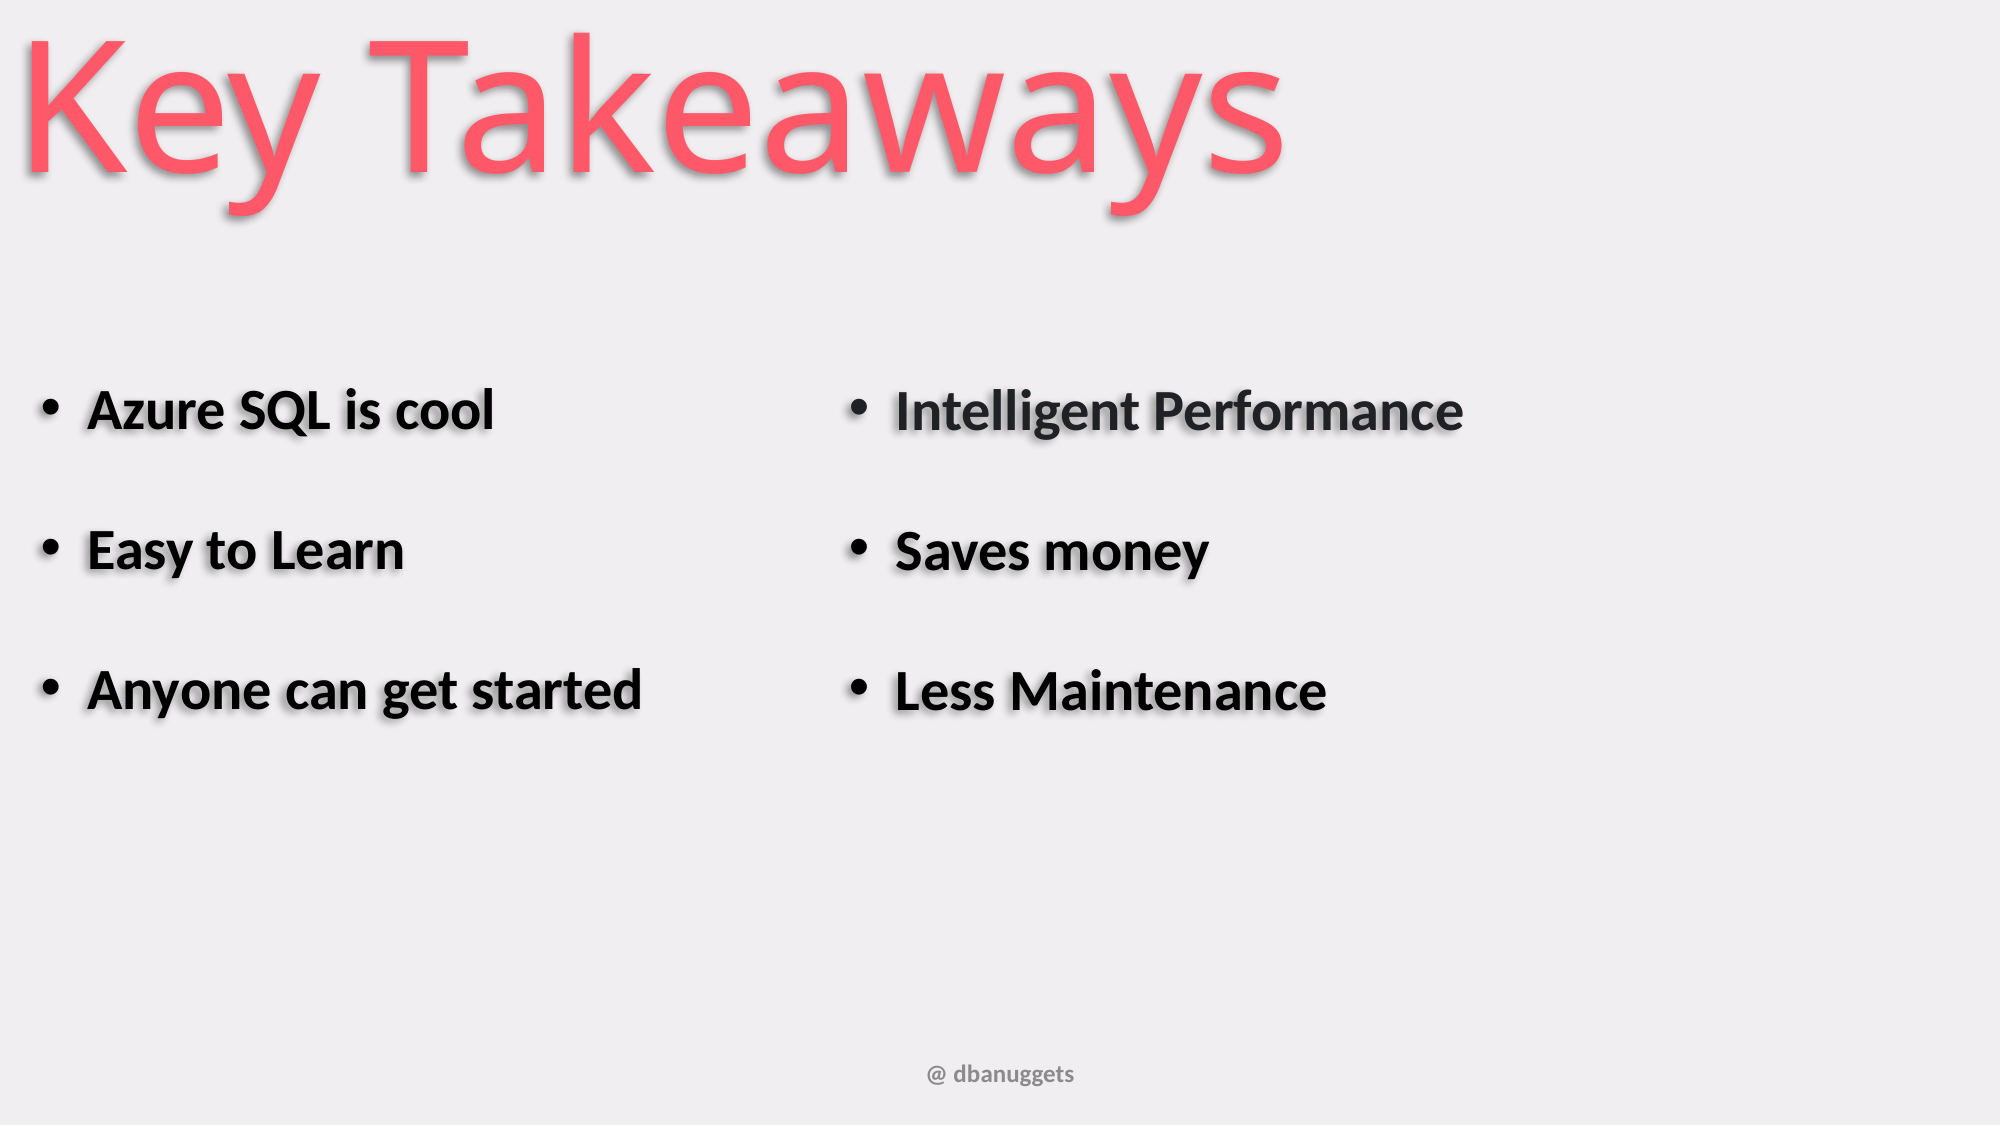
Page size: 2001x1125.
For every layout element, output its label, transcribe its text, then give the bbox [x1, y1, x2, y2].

text_box Azure SQL is cool Easy to Learn Anyone can get started [25, 363, 829, 799]
text_box Intelligent Performance Saves money Less Maintenance [834, 364, 1675, 800]
text_box Key Takeaways [0, 0, 2000, 217]
footer @ dbanuggets [662, 1042, 1338, 1103]
